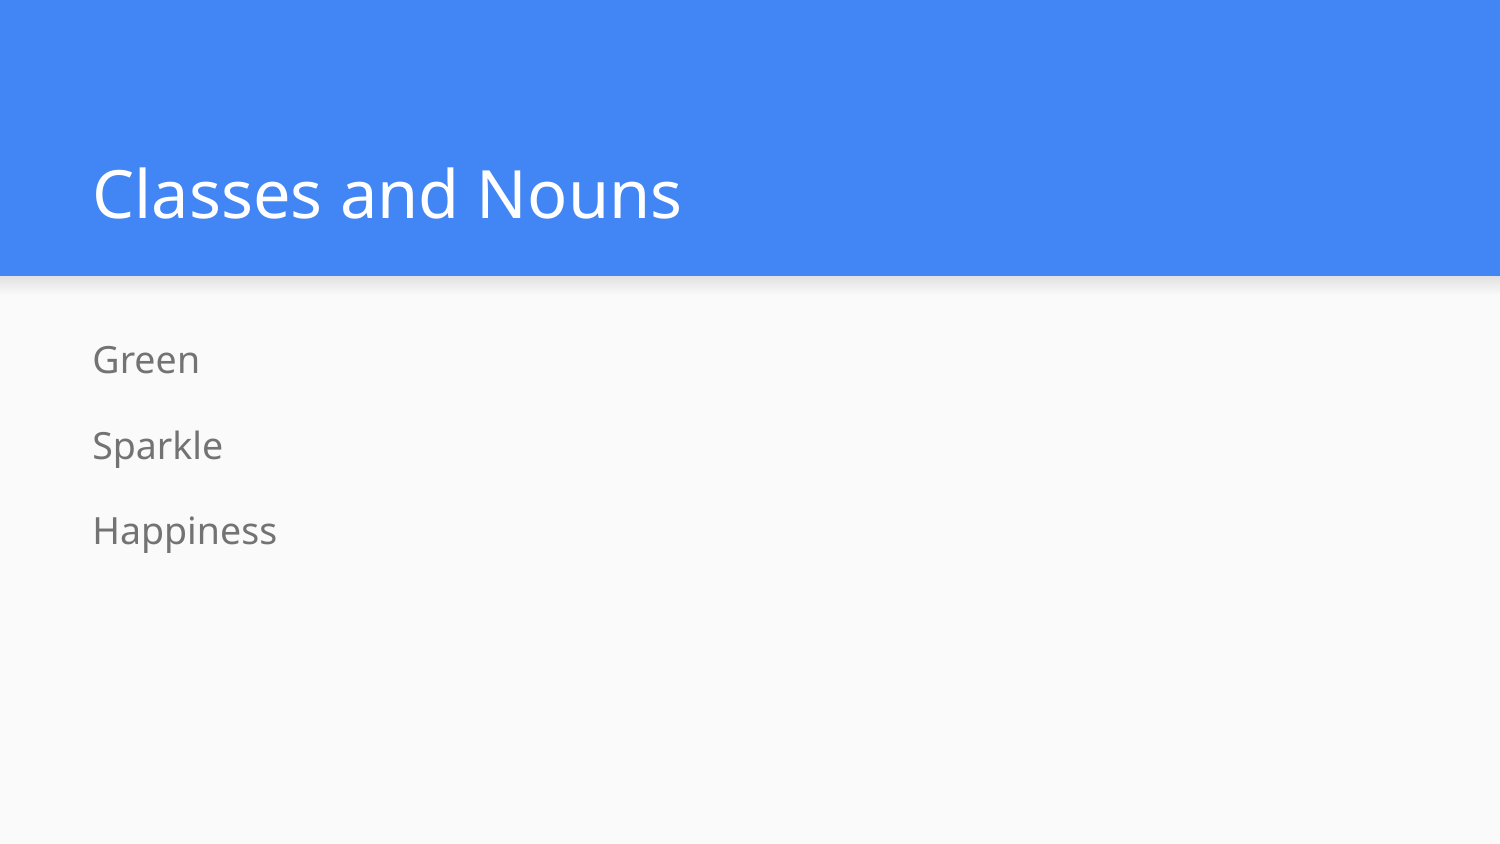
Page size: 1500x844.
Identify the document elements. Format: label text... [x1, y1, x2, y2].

list Green Sparkle Happiness [77, 314, 1427, 760]
title Classes and Nouns [77, 121, 1427, 248]
